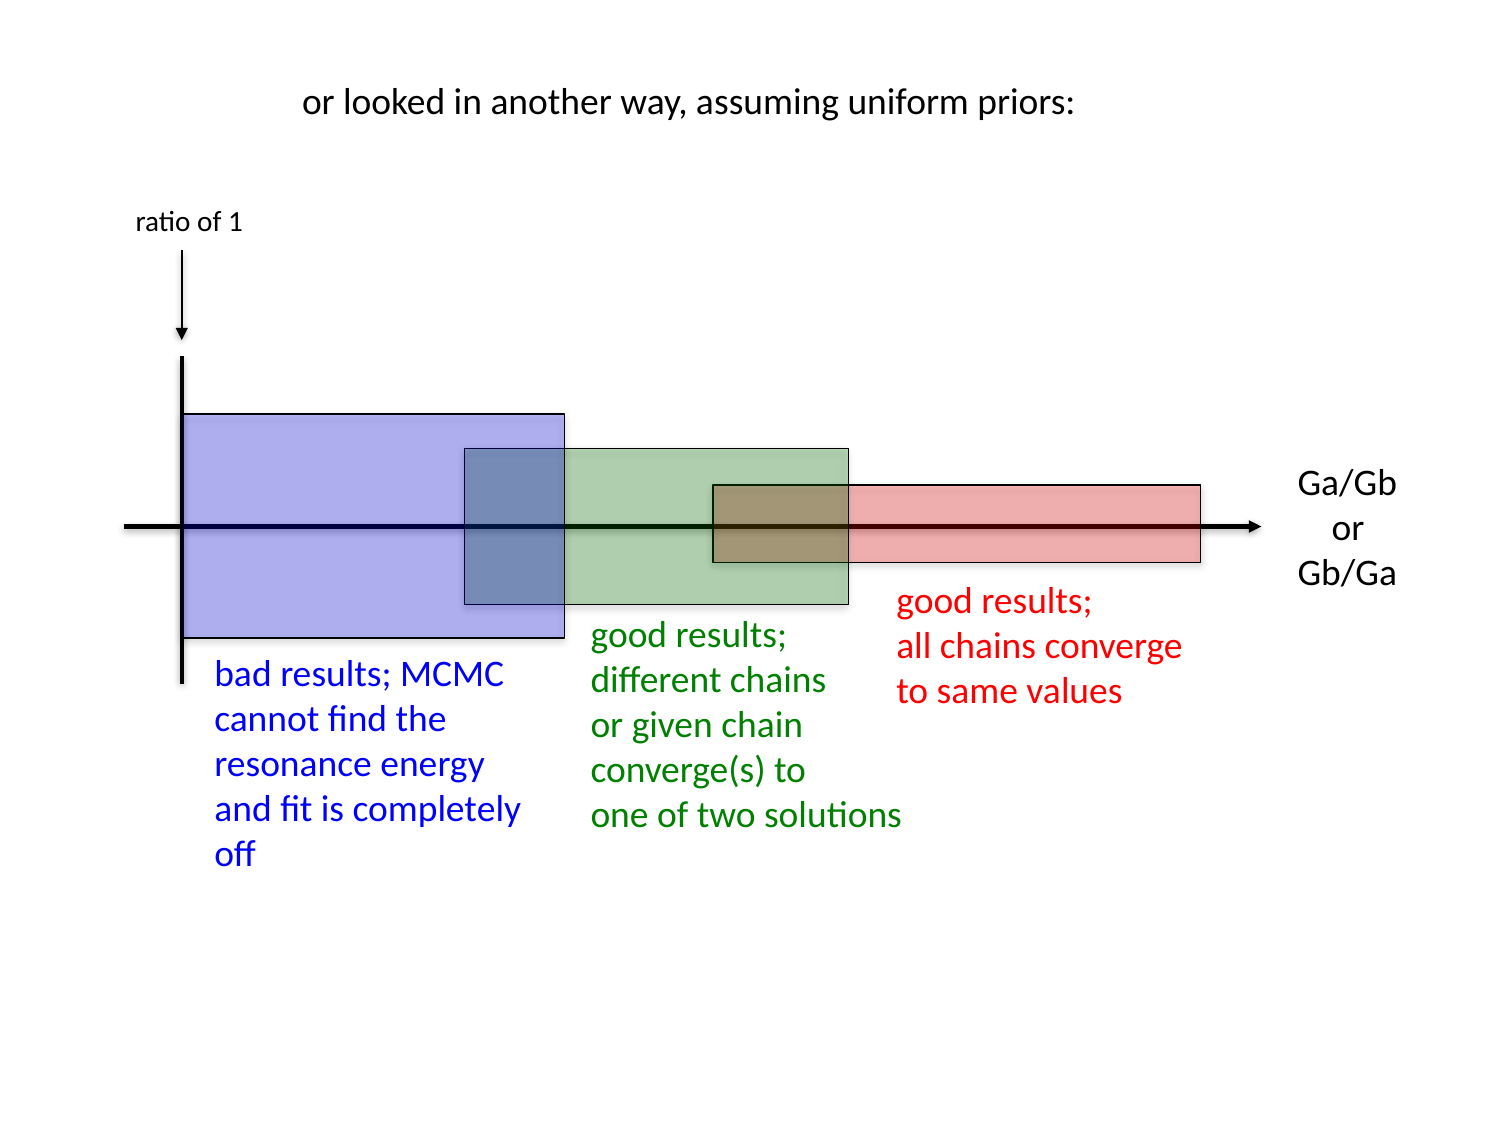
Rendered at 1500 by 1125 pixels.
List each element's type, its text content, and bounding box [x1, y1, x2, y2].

text_box bad results; MCMC cannot find the resonance energy and fit is completely off [199, 641, 537, 881]
text_box [187, 413, 565, 525]
text_box good results; different chains or given chain converge(s) to one of two solutions [575, 603, 918, 843]
text_box or looked in another way, assuming uniform priors: [287, 70, 1092, 130]
text_box [852, 535, 1201, 563]
text_box [569, 535, 849, 605]
text_box ratio of 1 [120, 195, 258, 245]
text_box [852, 484, 1201, 525]
text_box [187, 535, 565, 639]
text_box [569, 448, 849, 525]
text_box good results; all chains converge to same values [881, 568, 1198, 718]
text_box Ga/Gb or Gb/Ga [1282, 450, 1413, 601]
